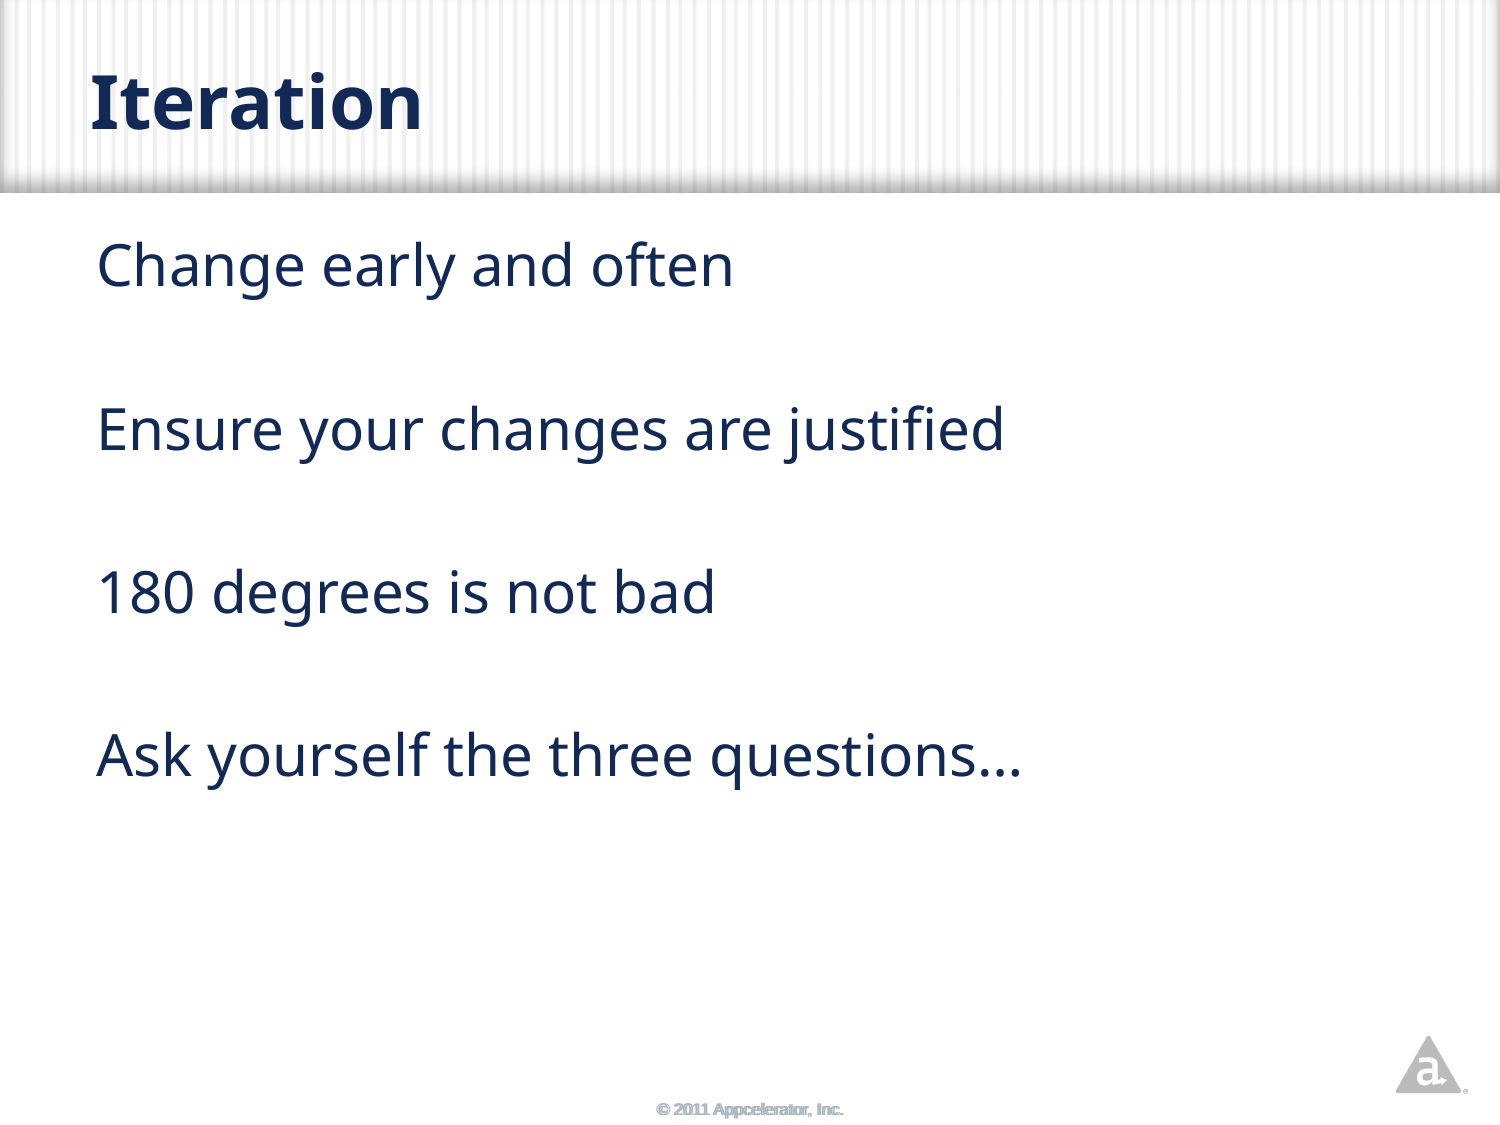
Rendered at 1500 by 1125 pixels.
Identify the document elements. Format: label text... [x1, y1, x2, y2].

picture [0, 0, 1500, 194]
picture [1394, 1035, 1469, 1095]
text_box © 2011 Appcelerator, Inc. [512, 1098, 992, 1120]
list Change early and often Ensure your changes are justified 180 degrees is not bad Ask yourself the three questions… [24, 220, 1475, 938]
